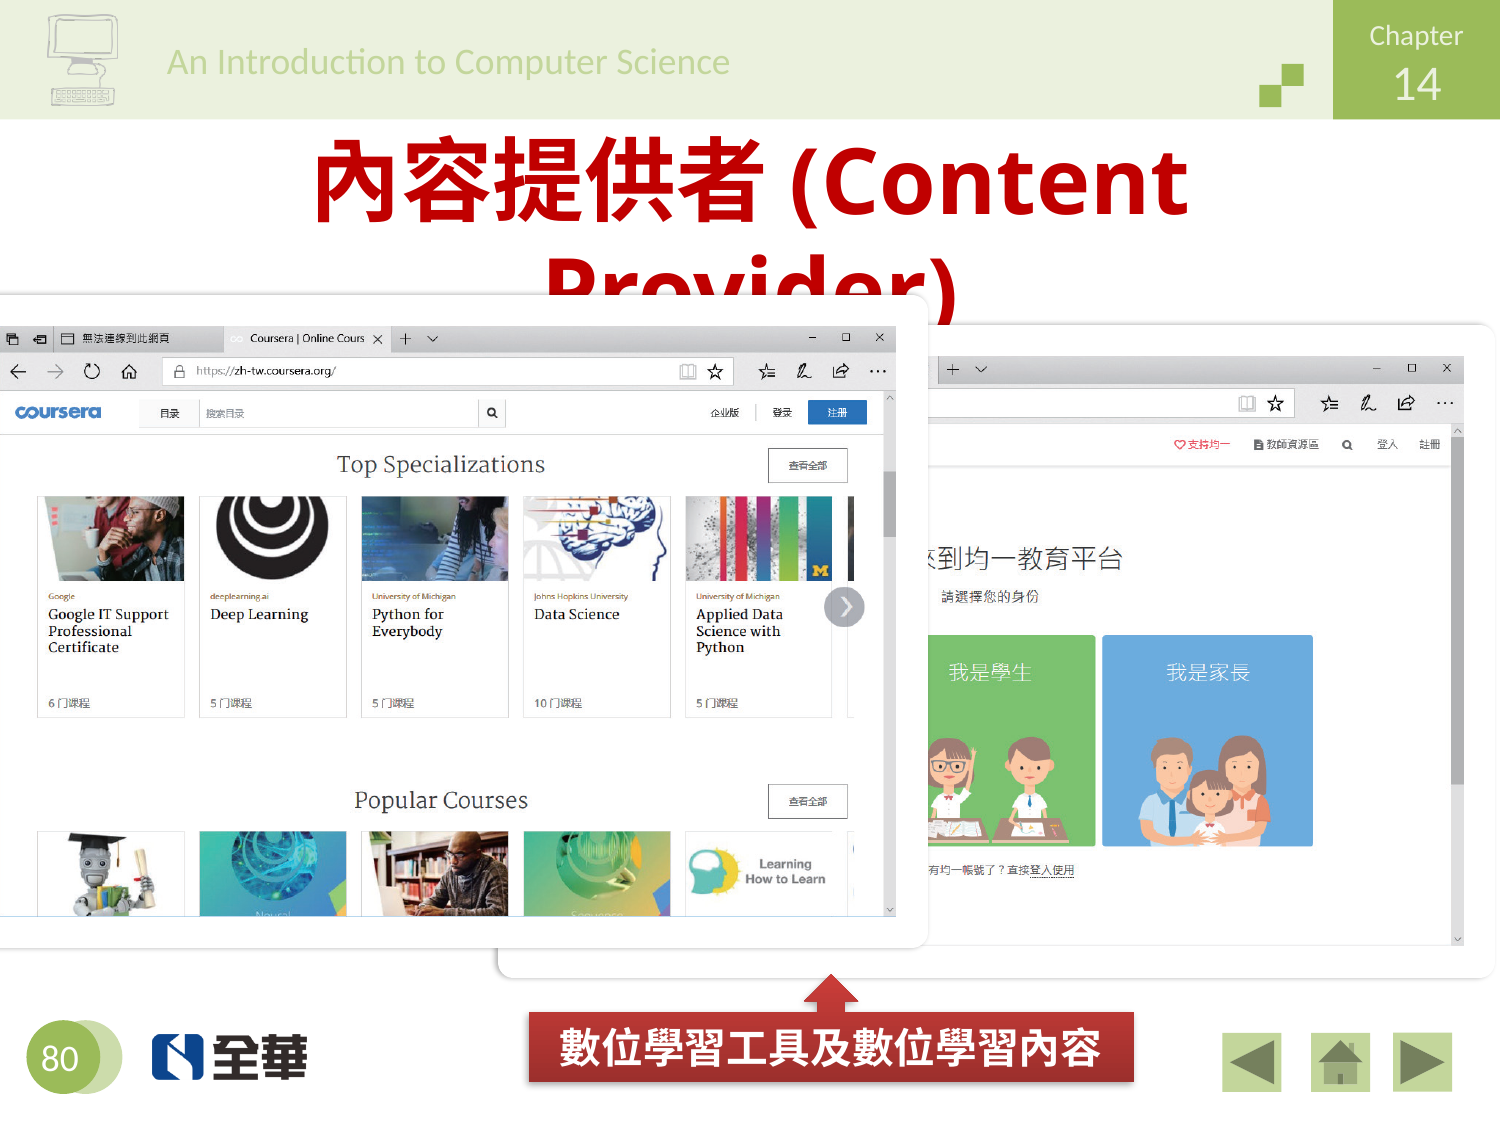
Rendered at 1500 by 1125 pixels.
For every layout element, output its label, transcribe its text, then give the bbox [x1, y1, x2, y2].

text_box 數位學習工具及數位學習內容 [528, 974, 1134, 1083]
picture [47, 14, 118, 106]
picture [152, 1034, 307, 1080]
title 內容提供者(Content Provider) [75, 138, 1425, 321]
picture [0, 325, 1465, 947]
